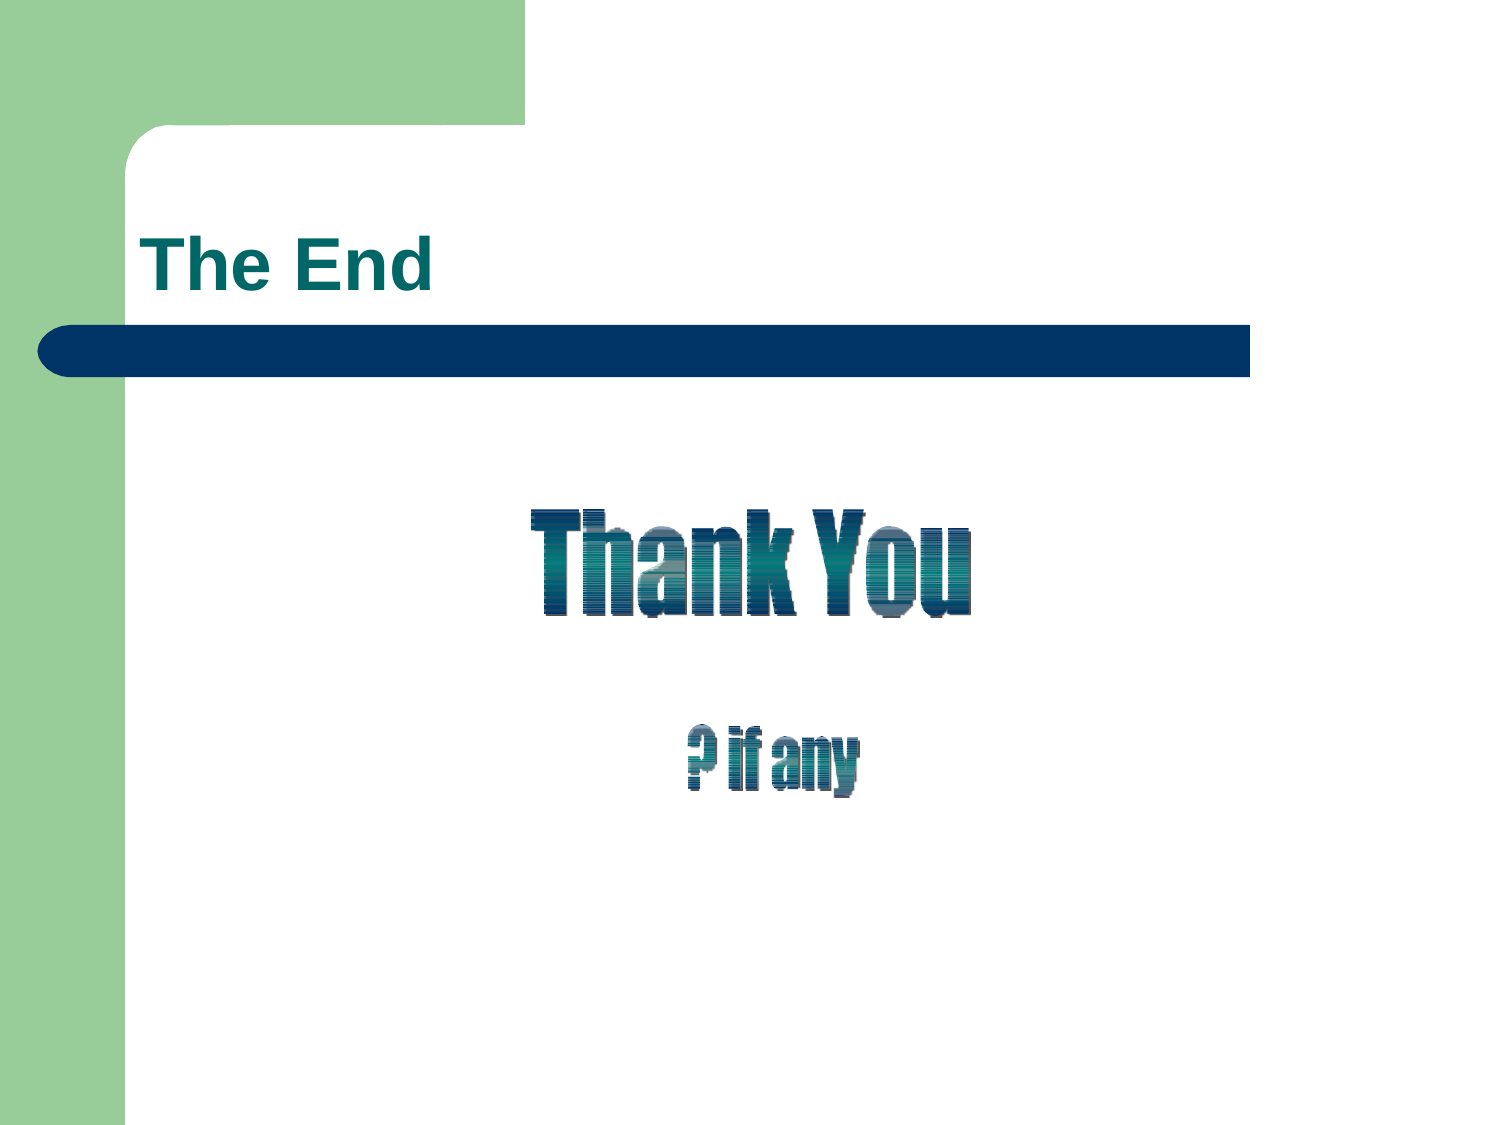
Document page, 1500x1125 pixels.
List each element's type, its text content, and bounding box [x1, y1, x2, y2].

title The End [137, 212, 438, 403]
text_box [771, 736, 861, 798]
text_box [530, 509, 798, 618]
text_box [687, 724, 718, 791]
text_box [812, 509, 972, 618]
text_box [728, 725, 763, 791]
